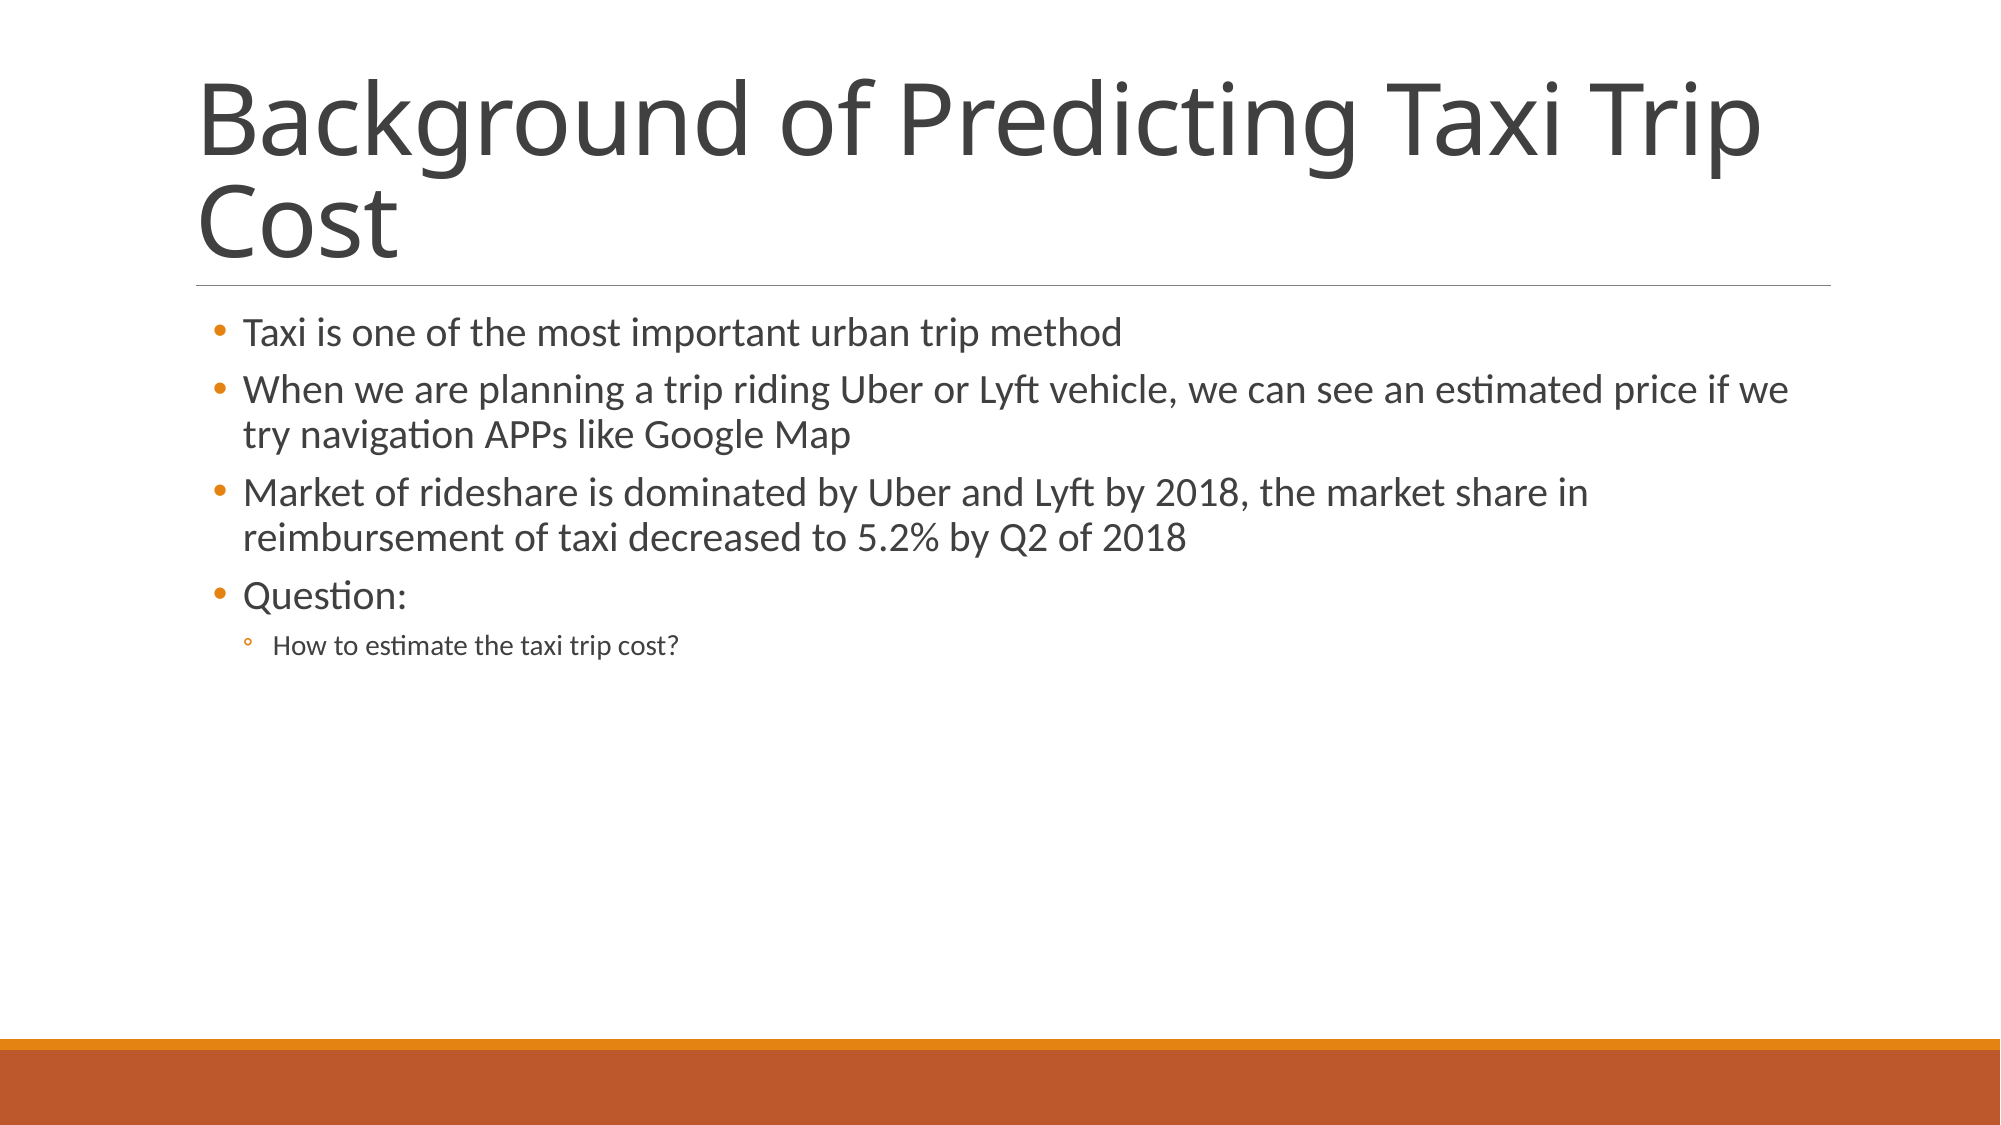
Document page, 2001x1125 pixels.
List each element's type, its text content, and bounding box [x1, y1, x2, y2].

list Taxi is one of the most important urban trip method When we are planning a trip riding Uber or Lyft vehicle, we can see an estimated price if we try navigation APPs like Google Map Market of rideshare is dominated by Uber and Lyft by 2018, the market share in reimbursement of taxi decreased to 5.2% by Q2 of 2018 Question: How to estimate the taxi trip cost? [180, 302, 1830, 963]
title Background of Predicting Taxi Trip Cost [180, 47, 1830, 285]
